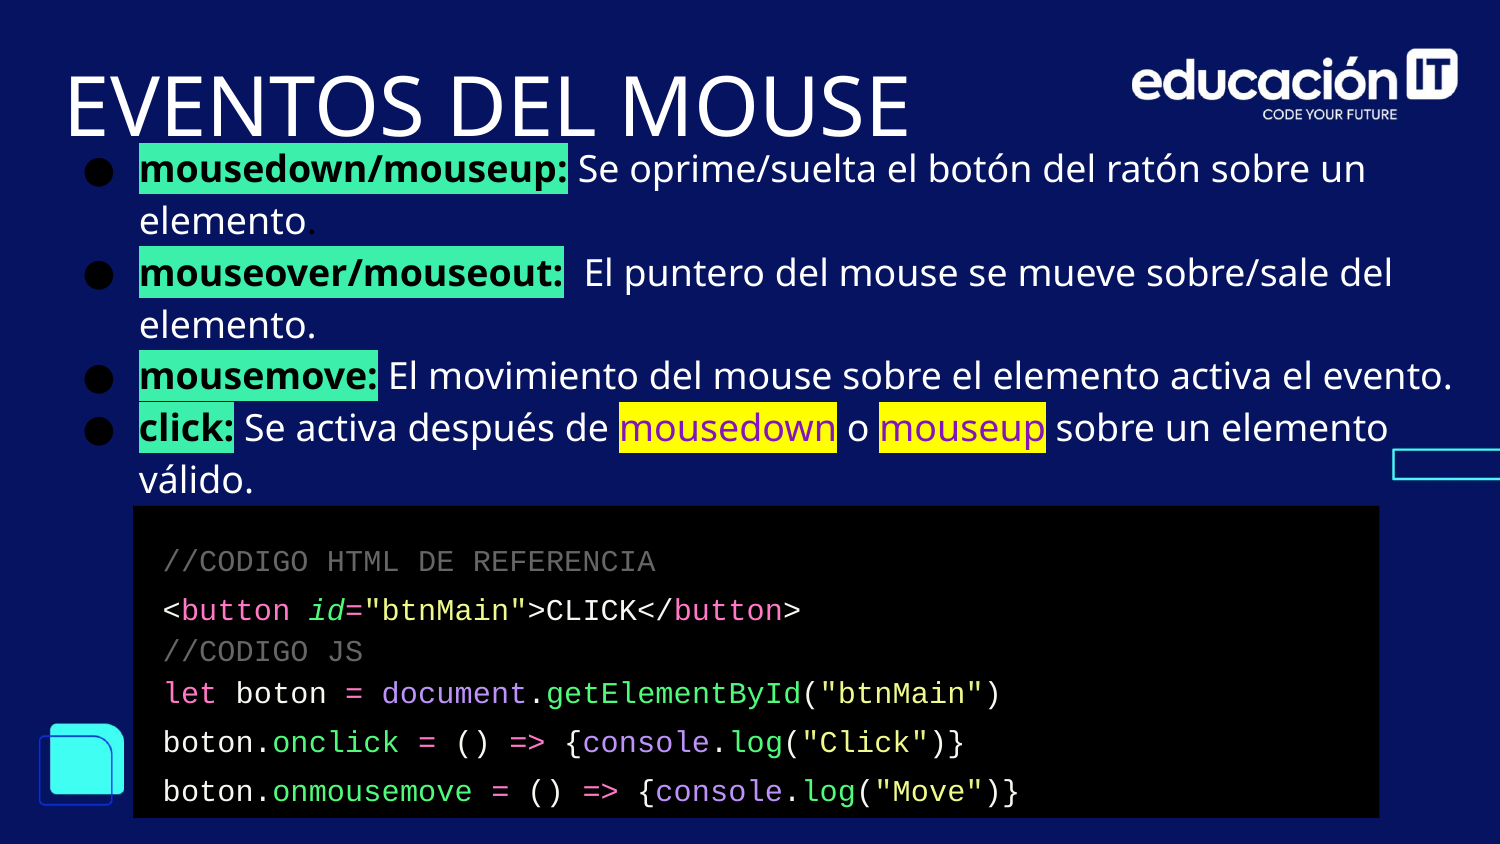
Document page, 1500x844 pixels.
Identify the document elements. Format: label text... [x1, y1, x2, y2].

picture [0, 0, 1500, 844]
text_box EVENTOS DEL MOUSE [48, 21, 1500, 163]
text_box mousedown/mouseup: Se oprime/suelta el botón del ratón sobre un elemento. mouseover/mouseout: El puntero del mouse se mueve sobre/sale del elemento. mousemove: El movimiento del mouse sobre el elemento activa el evento. click: Se activa después de mousedown o mouseup sobre un elemento válido. [48, 163, 1500, 476]
text_box //CODIGO HTML DE REFERENCIA <button id="btnMain">CLICK</button> //CODIGO JS let boton = document.getElementById("btnMain") boton.onclick = () => {console.log("Click")} boton.onmousemove = () => {console.log("Move")} [133, 505, 1380, 818]
